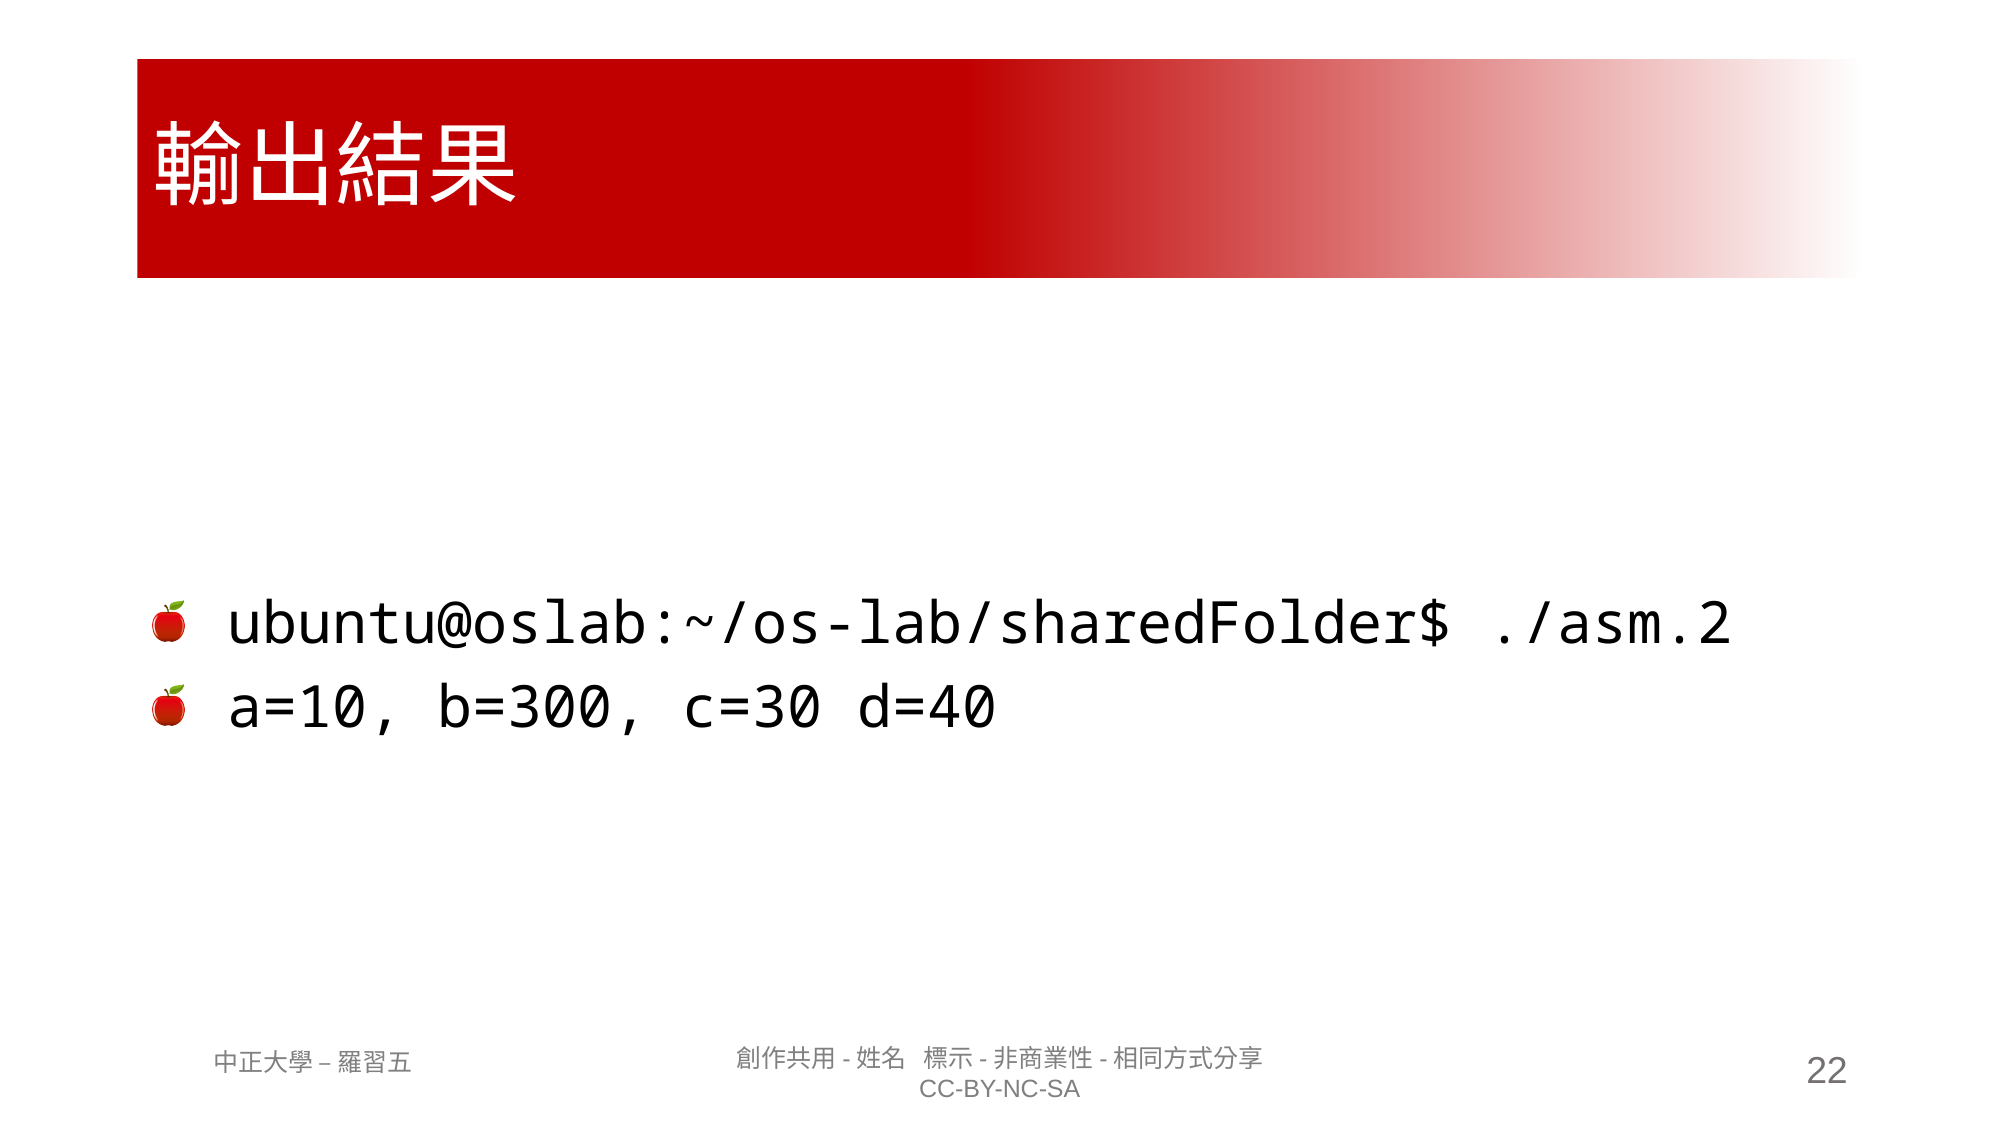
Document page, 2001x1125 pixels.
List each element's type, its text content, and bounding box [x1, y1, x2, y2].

picture [152, 600, 194, 642]
picture [152, 684, 194, 726]
list ubuntu@oslab:~/os-lab/sharedFolder$ ./asm.2 a=10, b=300, c=30 d=40 [137, 308, 1863, 1026]
title 輸出結果 [137, 59, 1863, 278]
